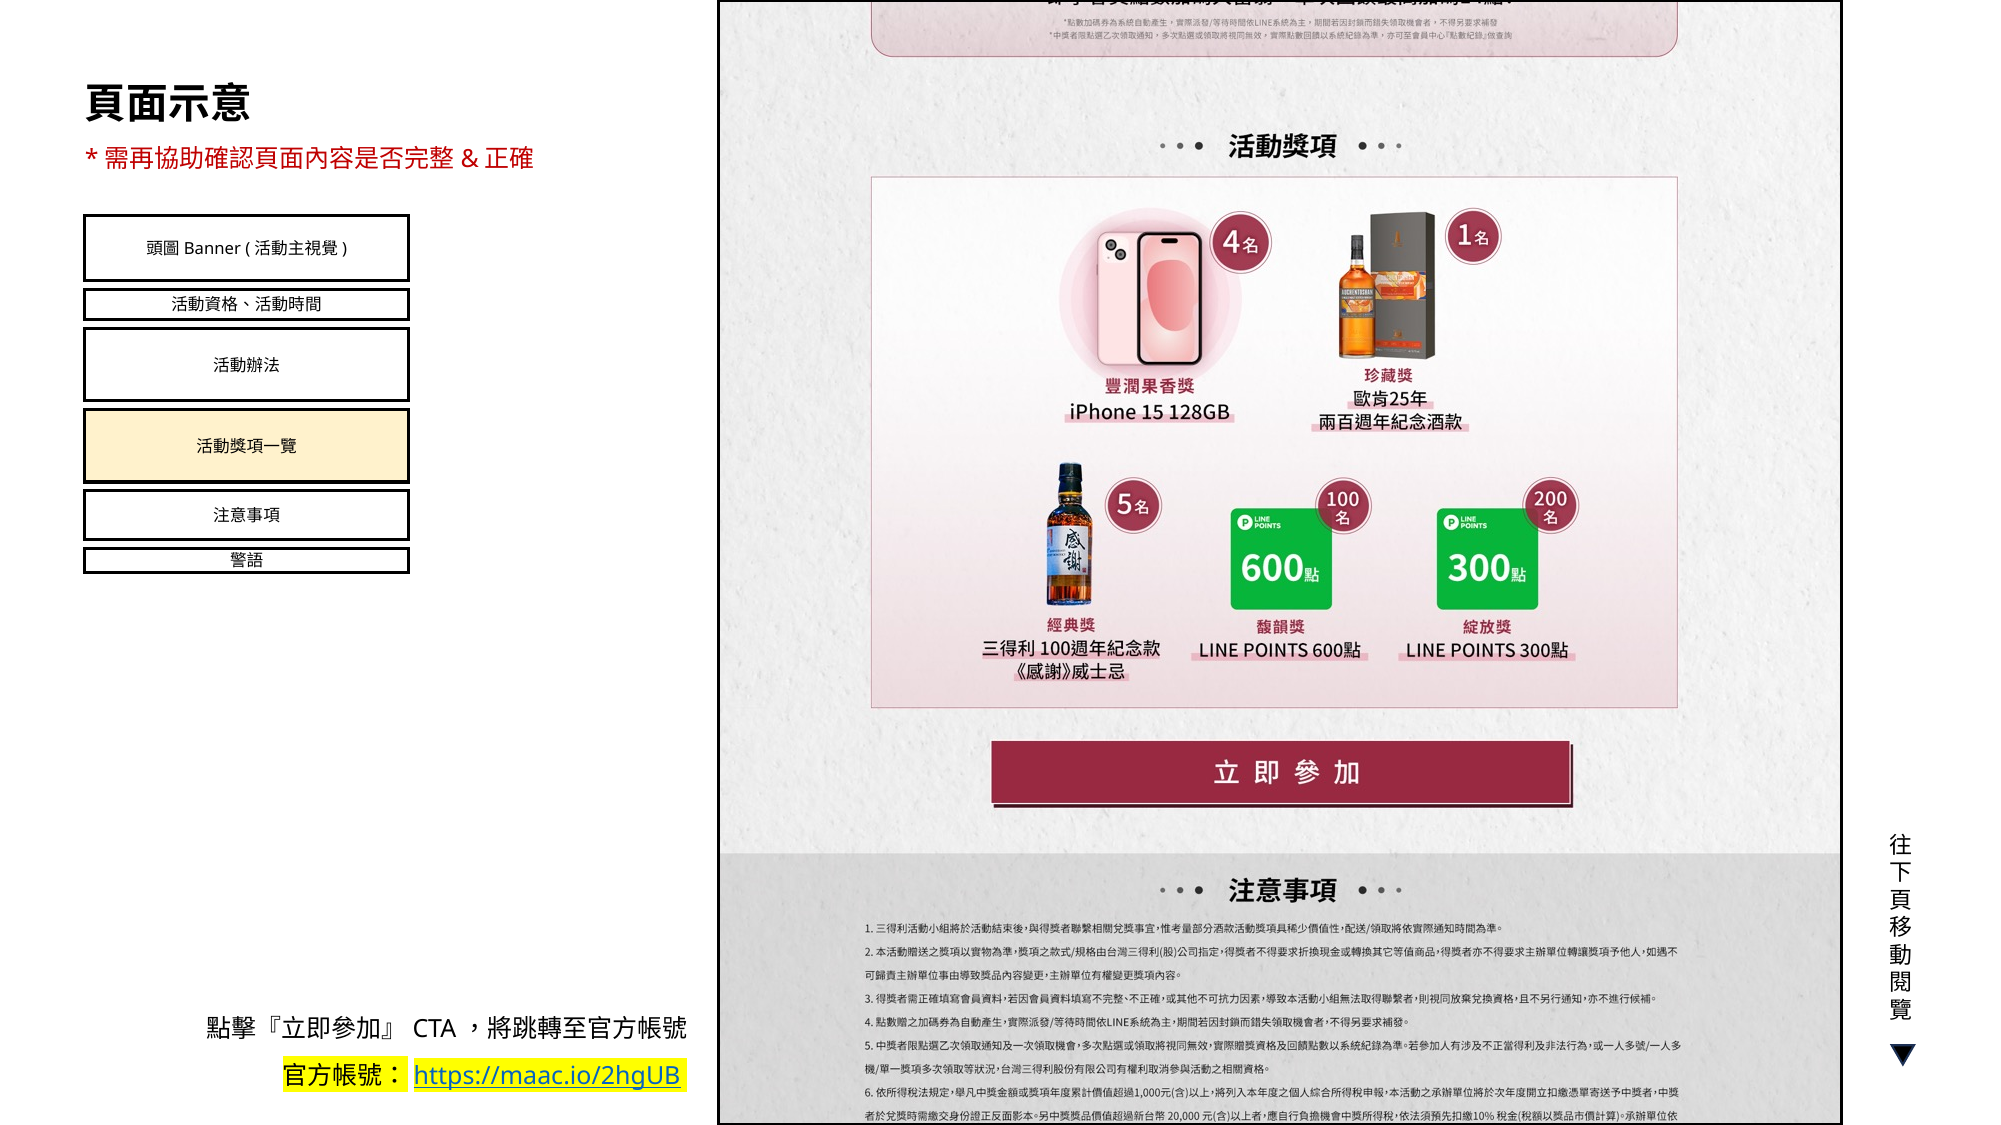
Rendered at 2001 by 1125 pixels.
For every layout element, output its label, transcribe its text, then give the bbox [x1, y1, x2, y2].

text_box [84, 215, 409, 573]
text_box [718, 0, 1842, 1125]
text_box *需再協助確認頁面內容是否完整&正確 [70, 134, 597, 180]
text_box 點擊『立即參加』CTA，將跳轉至官方帳號 官方帳號：https://maac.io/2hgUB [141, 990, 703, 1101]
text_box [1874, 823, 1931, 1065]
text_box 頁面示意 [70, 69, 288, 134]
